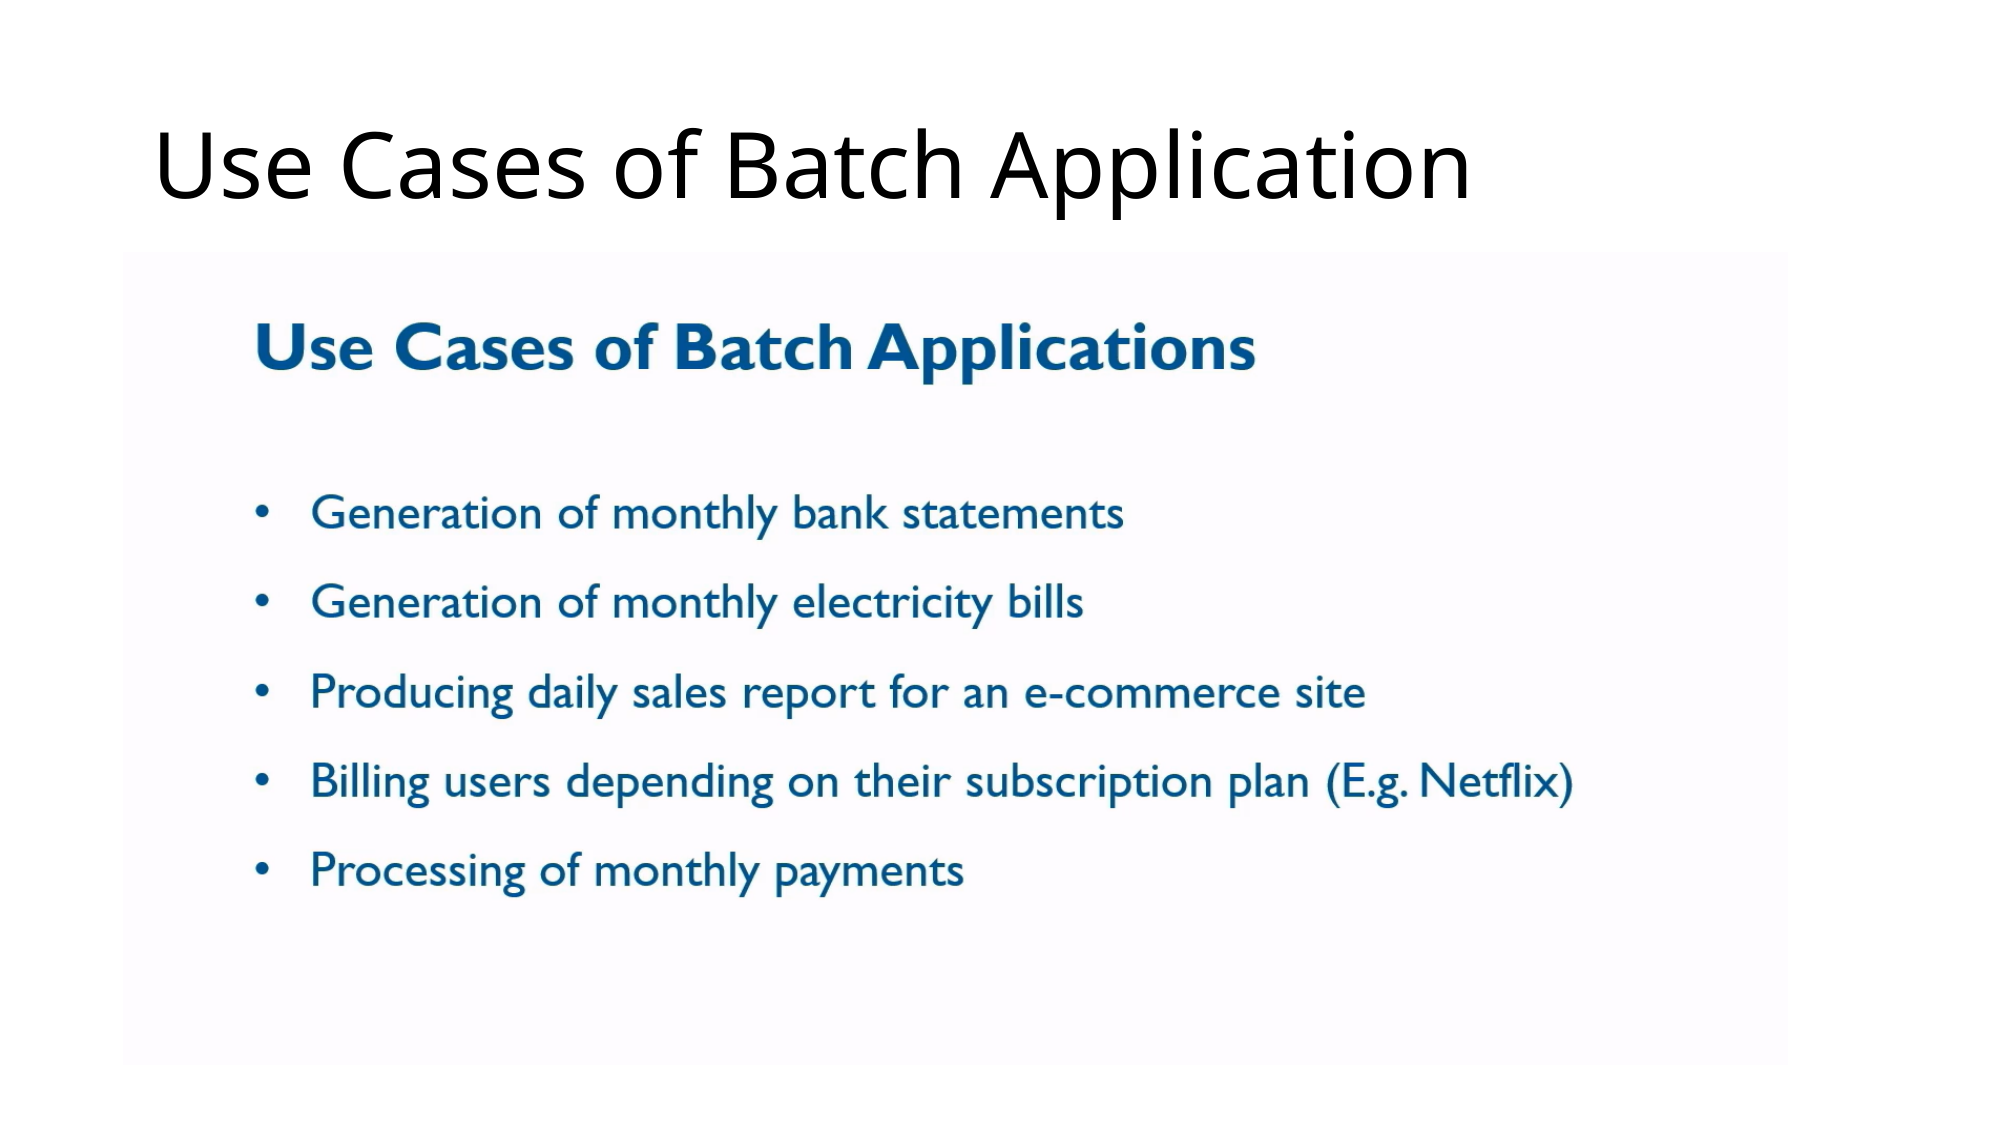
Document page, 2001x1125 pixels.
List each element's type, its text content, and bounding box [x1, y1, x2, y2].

title Use Cases of Batch Application [137, 59, 1863, 278]
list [123, 252, 1788, 1066]
